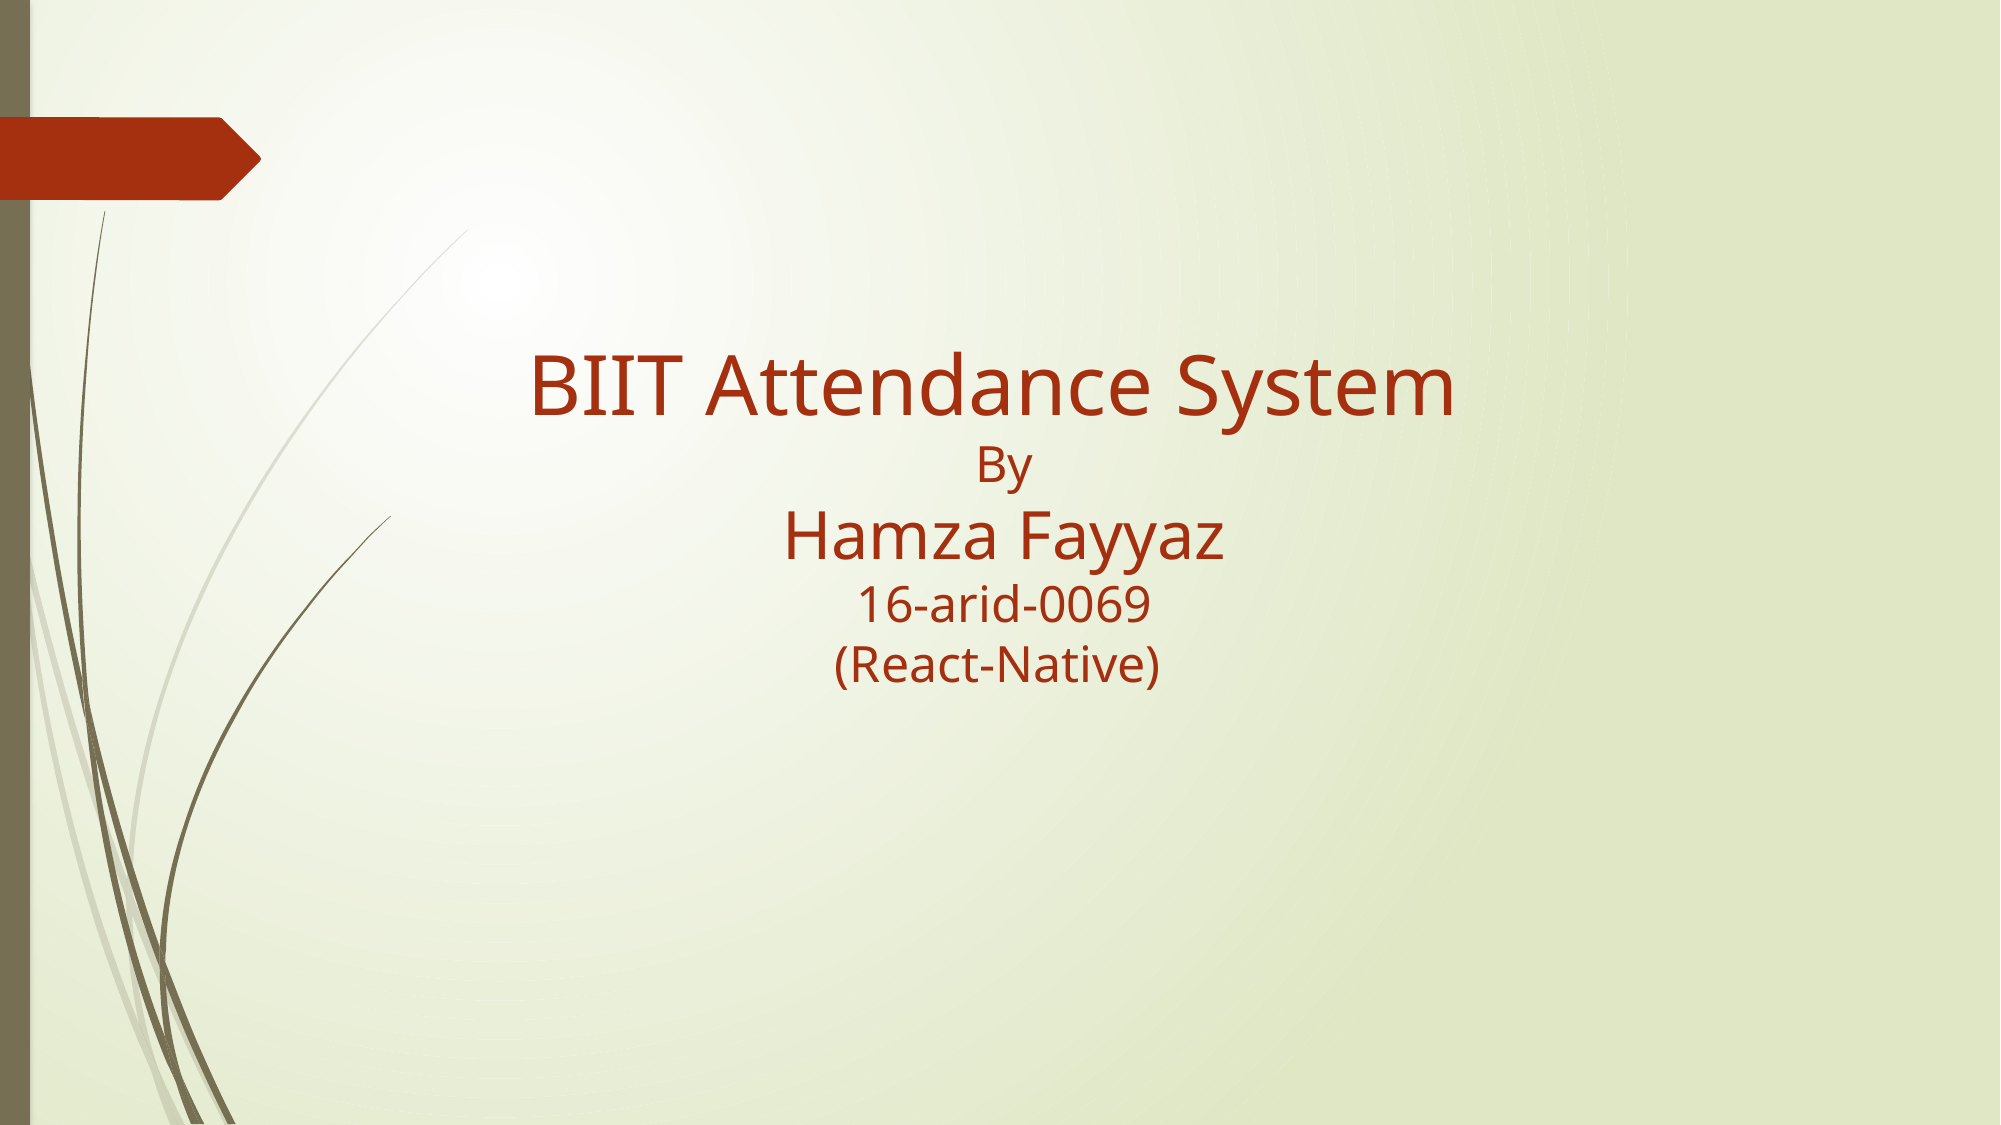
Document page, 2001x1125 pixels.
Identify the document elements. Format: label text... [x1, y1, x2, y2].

text_box BIIT Attendance System By Hamza Fayyaz 16-arid-0069 (React-Native) [367, 325, 1642, 700]
